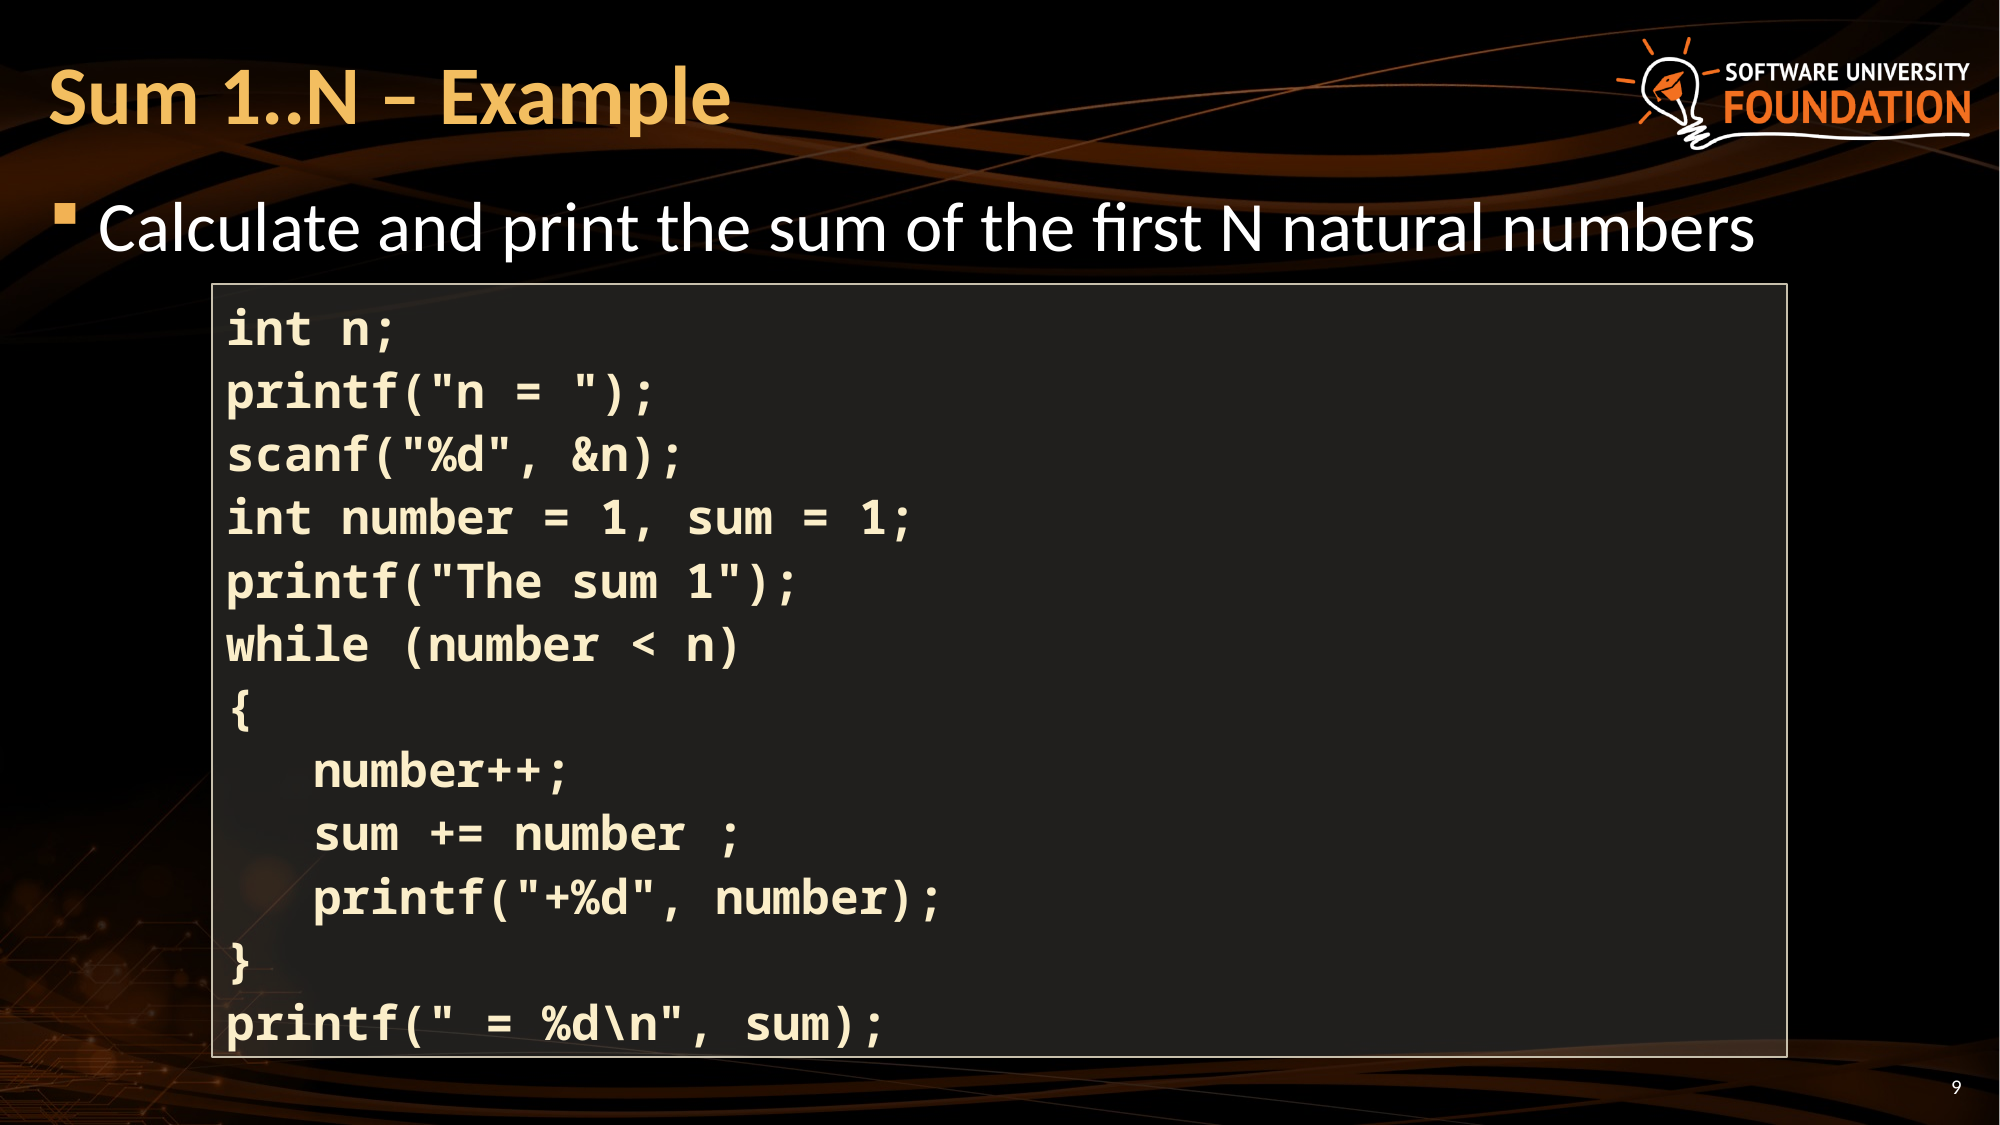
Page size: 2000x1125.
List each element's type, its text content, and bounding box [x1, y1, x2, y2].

list Calculate and print the sum of the first N natural numbers [31, 174, 1968, 1089]
slide_number 9 [1897, 1070, 1968, 1103]
text_box int n; printf("n = "); scanf("%d", &n); int number = 1, sum = 1; printf("The sum 1"); while (number < n) { number++; sum += number ; printf("+%d", number); } printf(" = %d\n", sum); [212, 284, 1788, 1058]
title Sum 1..N – Example [30, 6, 1602, 189]
picture [0, 0, 2000, 1125]
